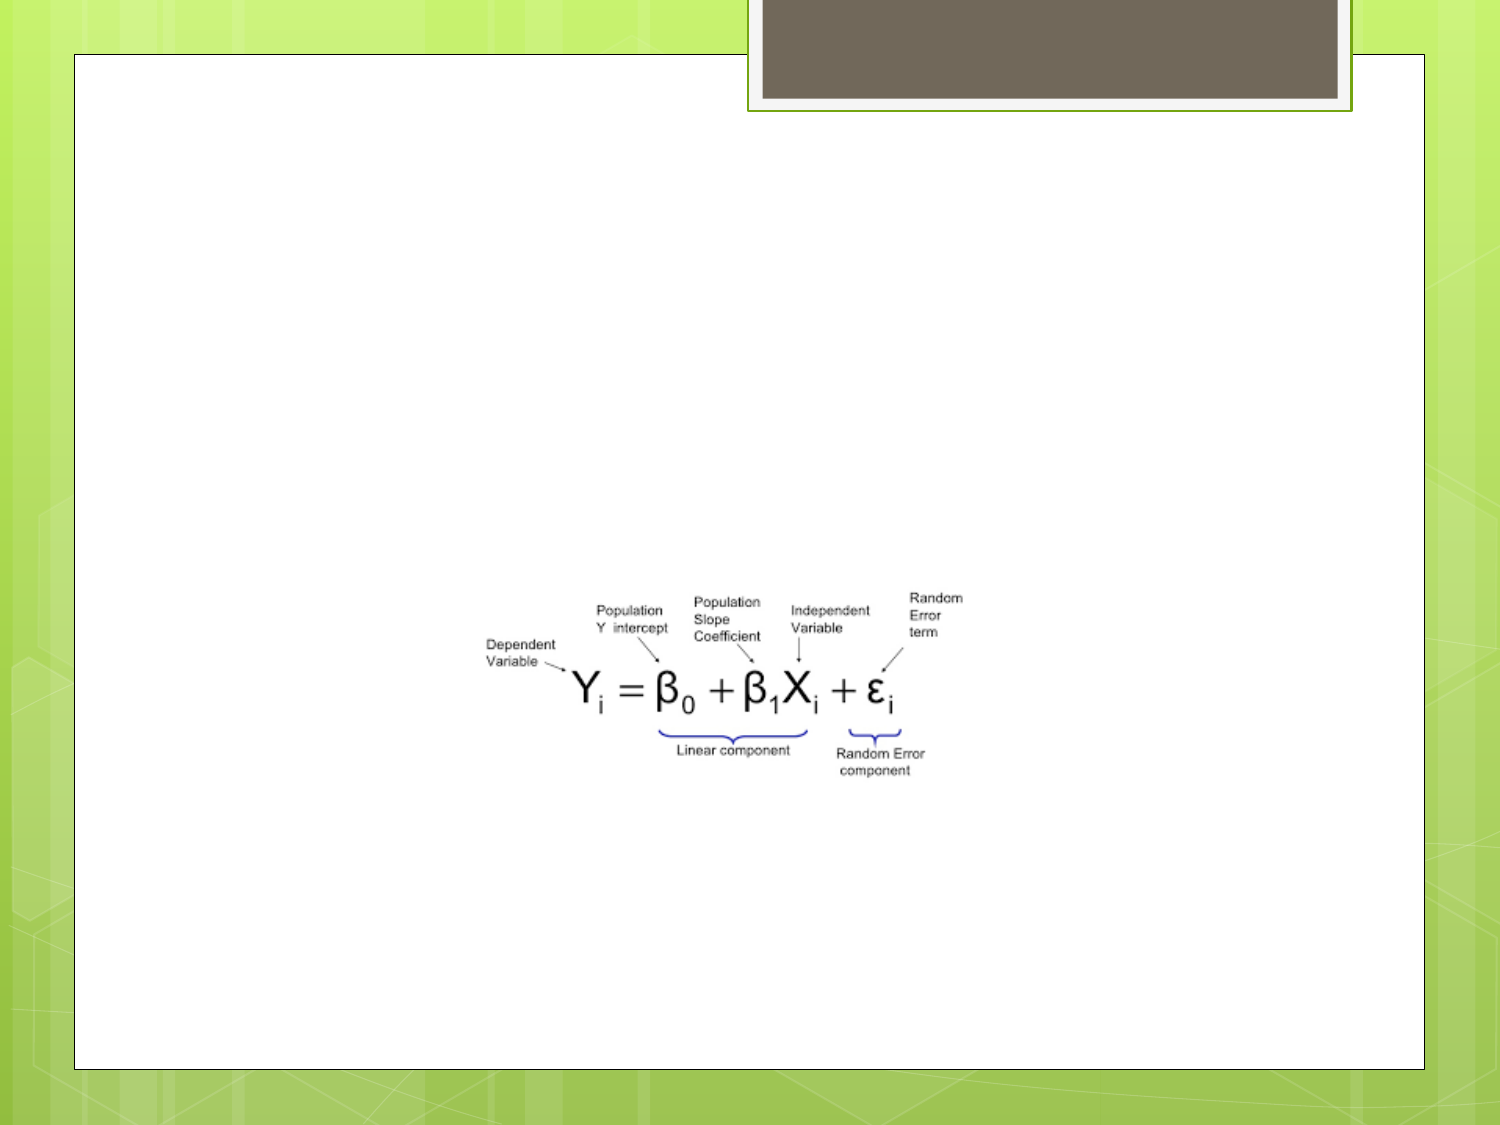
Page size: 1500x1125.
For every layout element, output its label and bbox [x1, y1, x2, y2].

list [476, 546, 978, 792]
